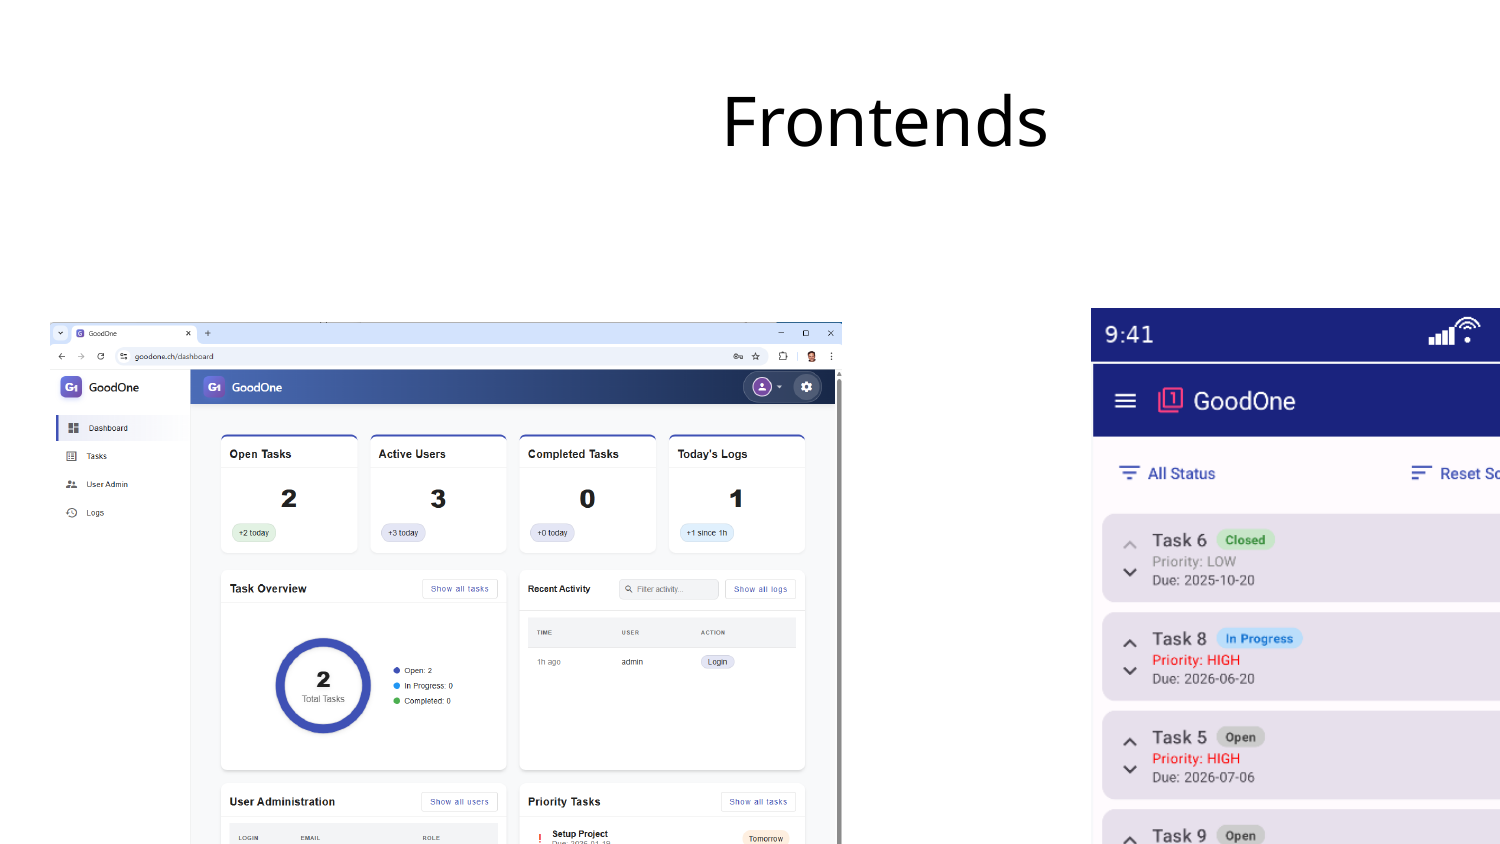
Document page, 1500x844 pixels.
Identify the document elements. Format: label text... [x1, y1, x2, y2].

title Frontends [50, 47, 1500, 190]
picture [49, 322, 842, 844]
picture [1091, 308, 1500, 844]
